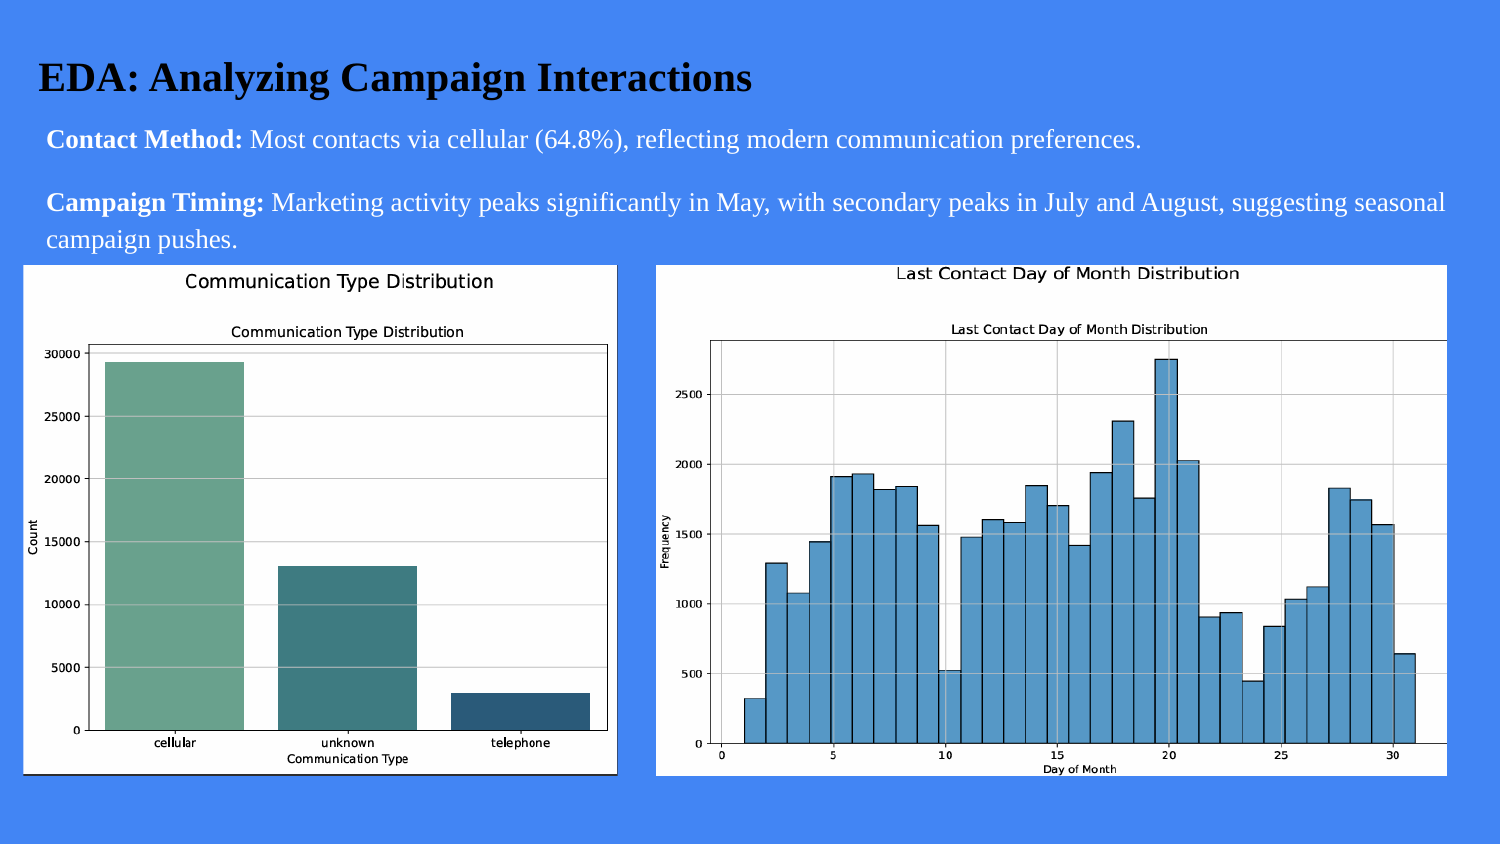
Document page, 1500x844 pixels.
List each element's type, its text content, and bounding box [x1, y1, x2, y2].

picture [23, 265, 618, 777]
text_box Contact Method: Most contacts via cellular (64.8%), reflecting modern communication preferences. Campaign Timing: Marketing activity peaks significantly in May, with secondary peaks in July and August, suggesting seasonal campaign pushes. [31, 101, 1469, 269]
title EDA: Analyzing Campaign Interactions [23, 17, 770, 124]
picture [656, 265, 1448, 777]
